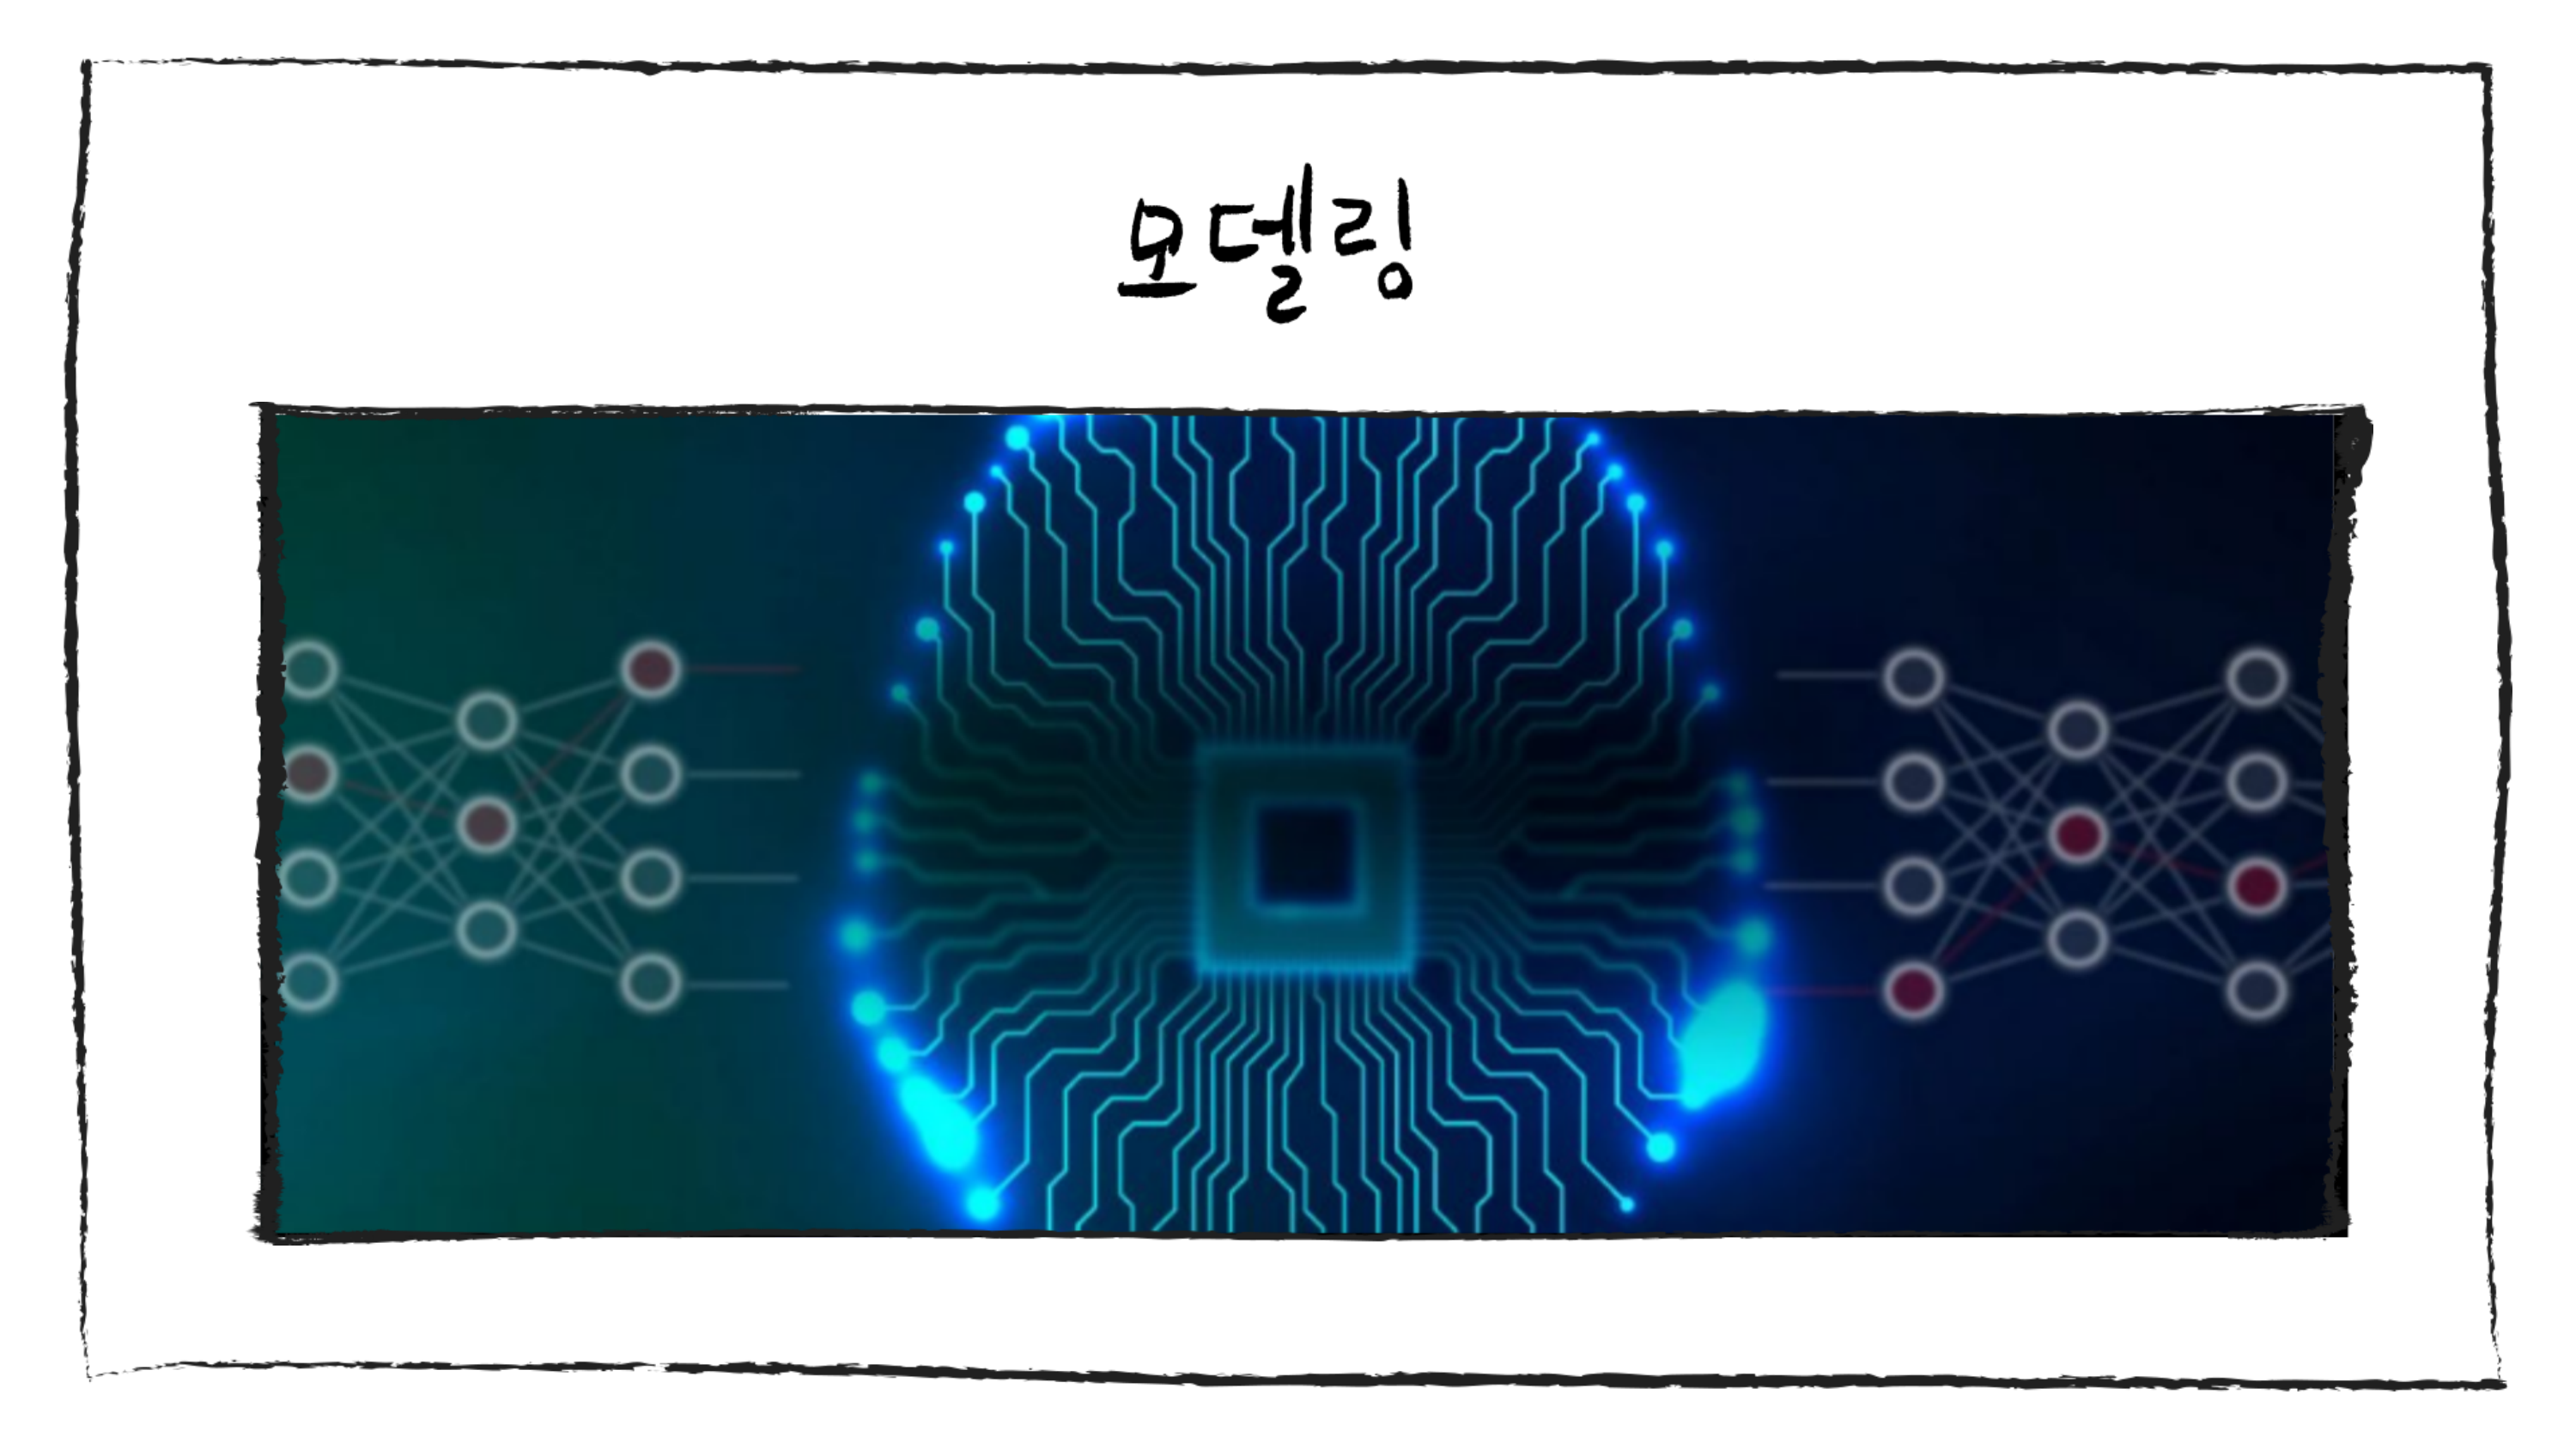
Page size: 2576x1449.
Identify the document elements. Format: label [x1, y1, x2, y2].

picture [603, 118, 1539, 394]
text_box [63, 56, 2513, 1392]
text_box [245, 402, 2373, 1246]
